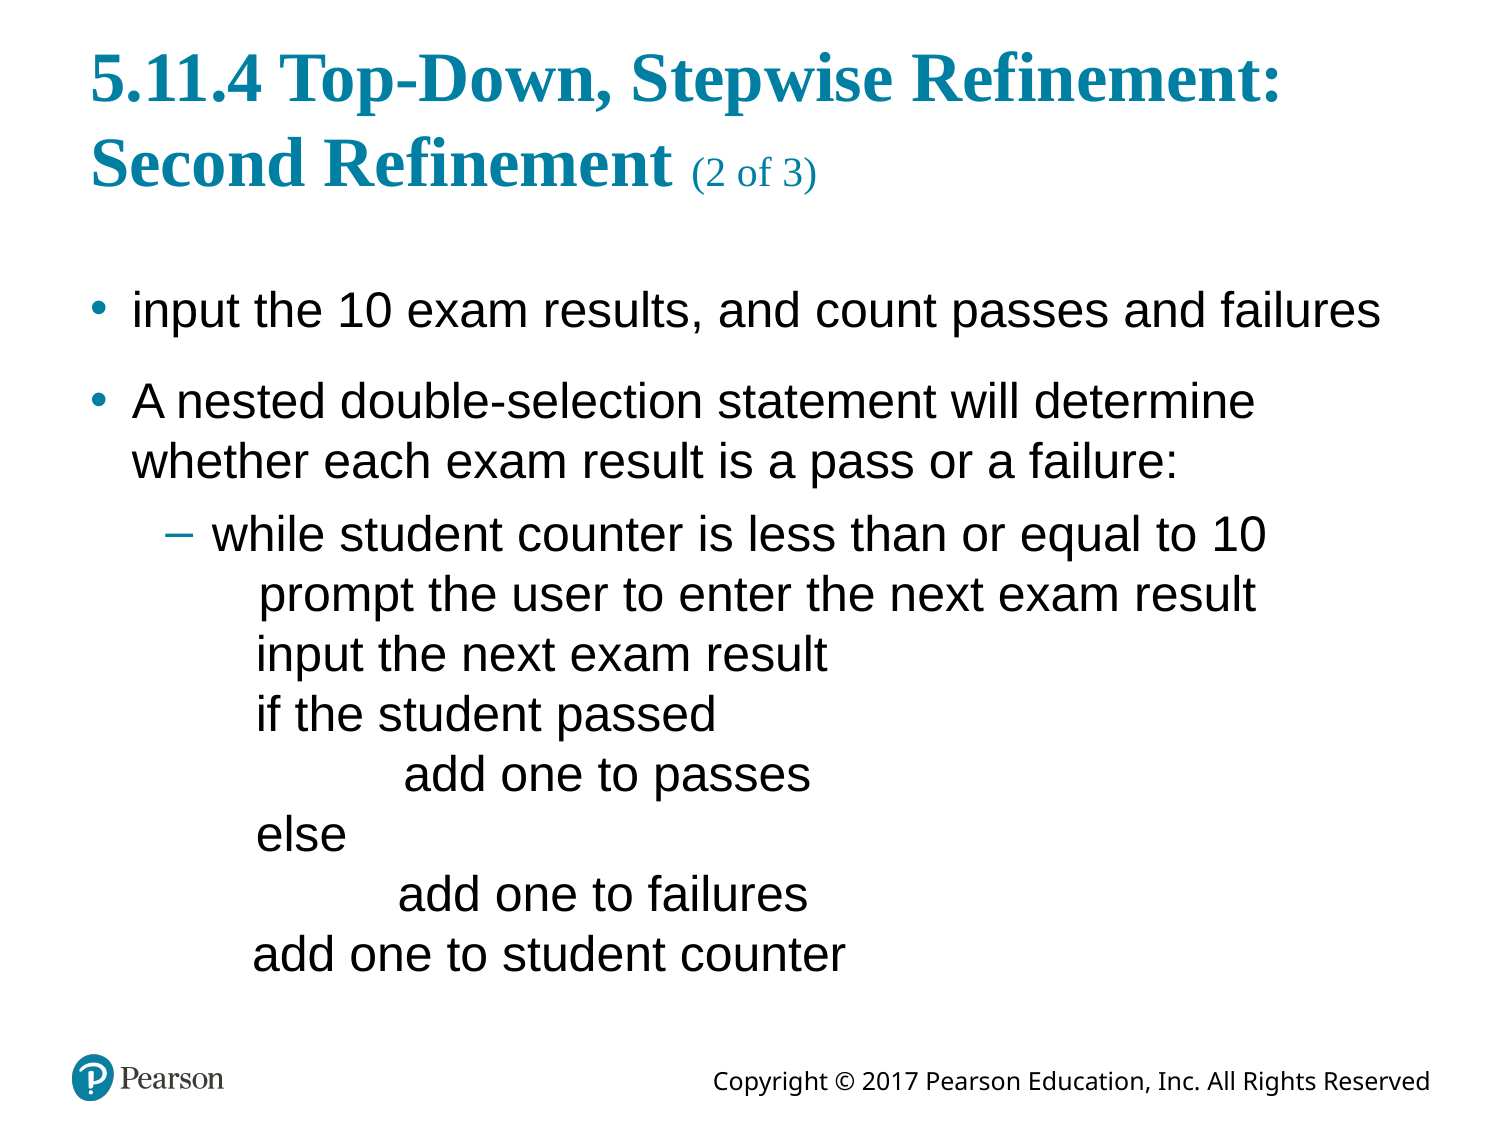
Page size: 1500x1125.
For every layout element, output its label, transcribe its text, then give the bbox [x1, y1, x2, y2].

title 5.11.4 Top-Down, Stepwise Refinement: Second Refinement (2 of 3) [75, 35, 1425, 216]
picture [72, 1054, 88, 1070]
picture [98, 1054, 224, 1101]
picture [80, 1063, 106, 1088]
list input the 10 exam results, and count passes and failures A nested double-selection statement will determine whether each exam result is a pass or a failure: while student counter is less than or equal to 10 prompt the user to enter the next exam result input the next exam result if the student passed add one to passes else add one to failures add one to student counter [75, 262, 1425, 1045]
picture [72, 1087, 83, 1101]
